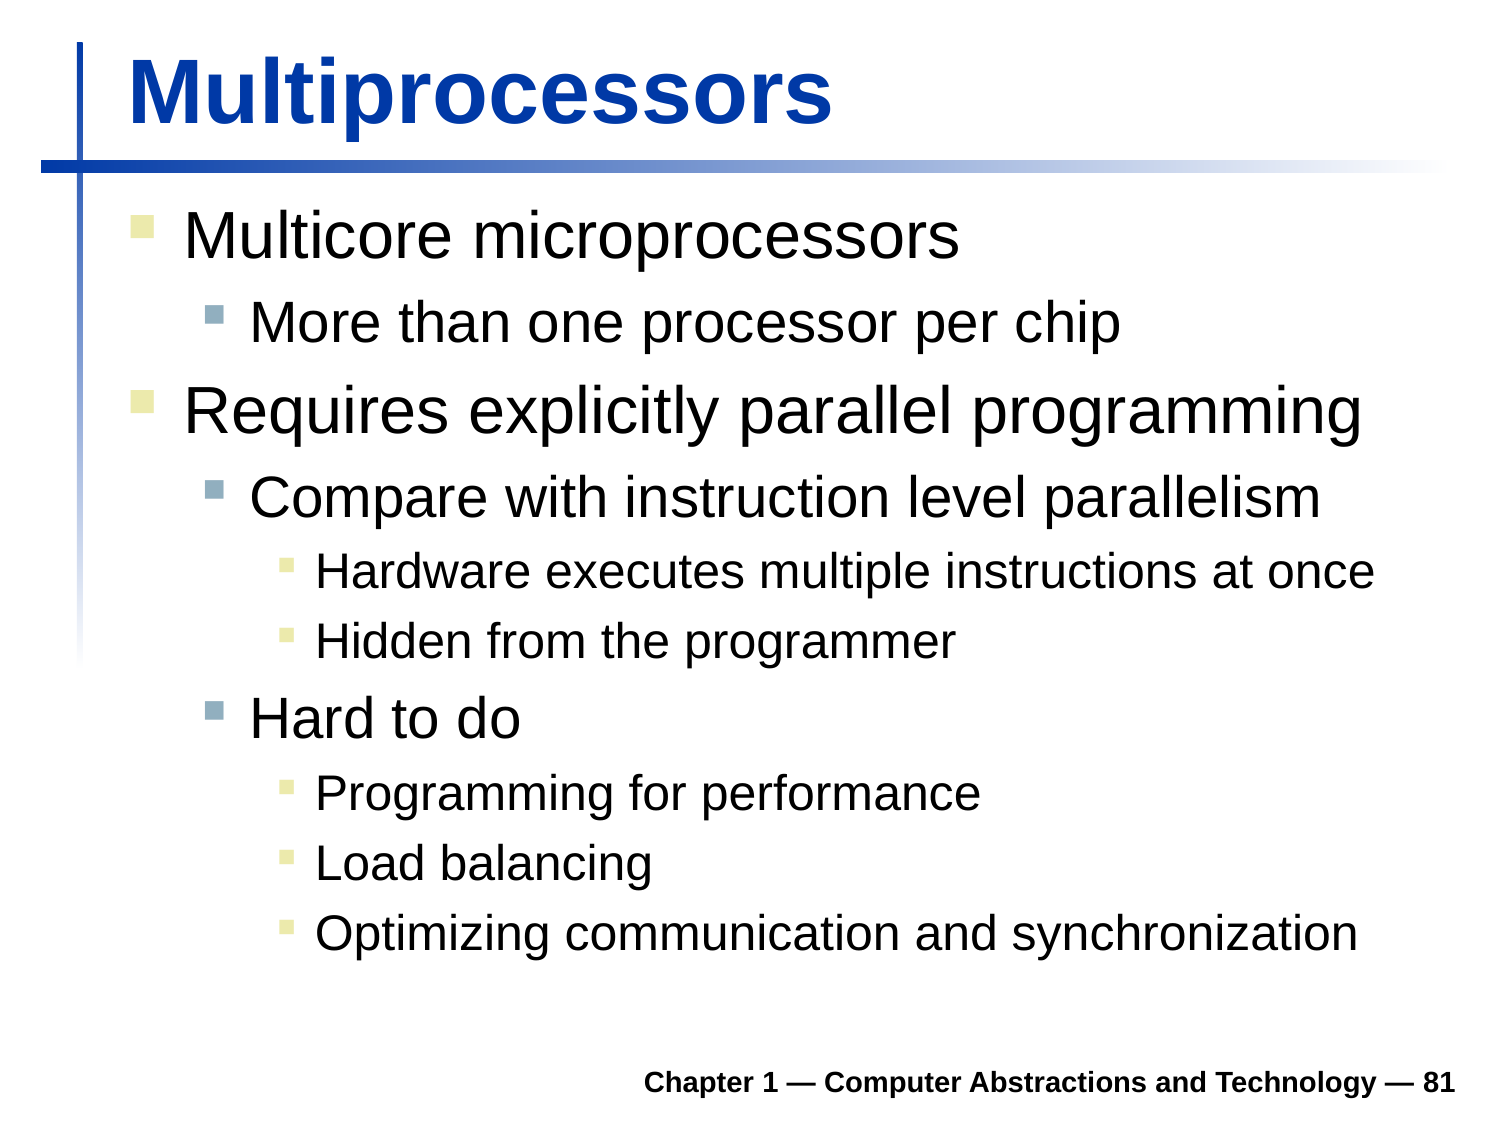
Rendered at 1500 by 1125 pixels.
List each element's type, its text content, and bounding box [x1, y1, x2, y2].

list Multicore microprocessors More than one processor per chip Requires explicitly parallel programming Compare with instruction level parallelism Hardware executes multiple instructions at once Hidden from the programmer Hard to do Programming for performance Load balancing Optimizing communication and synchronization [112, 184, 1469, 1024]
title Multiprocessors [112, 23, 1468, 149]
footer Chapter 1 — Computer Abstractions and Technology — 81 [277, 1046, 1471, 1106]
